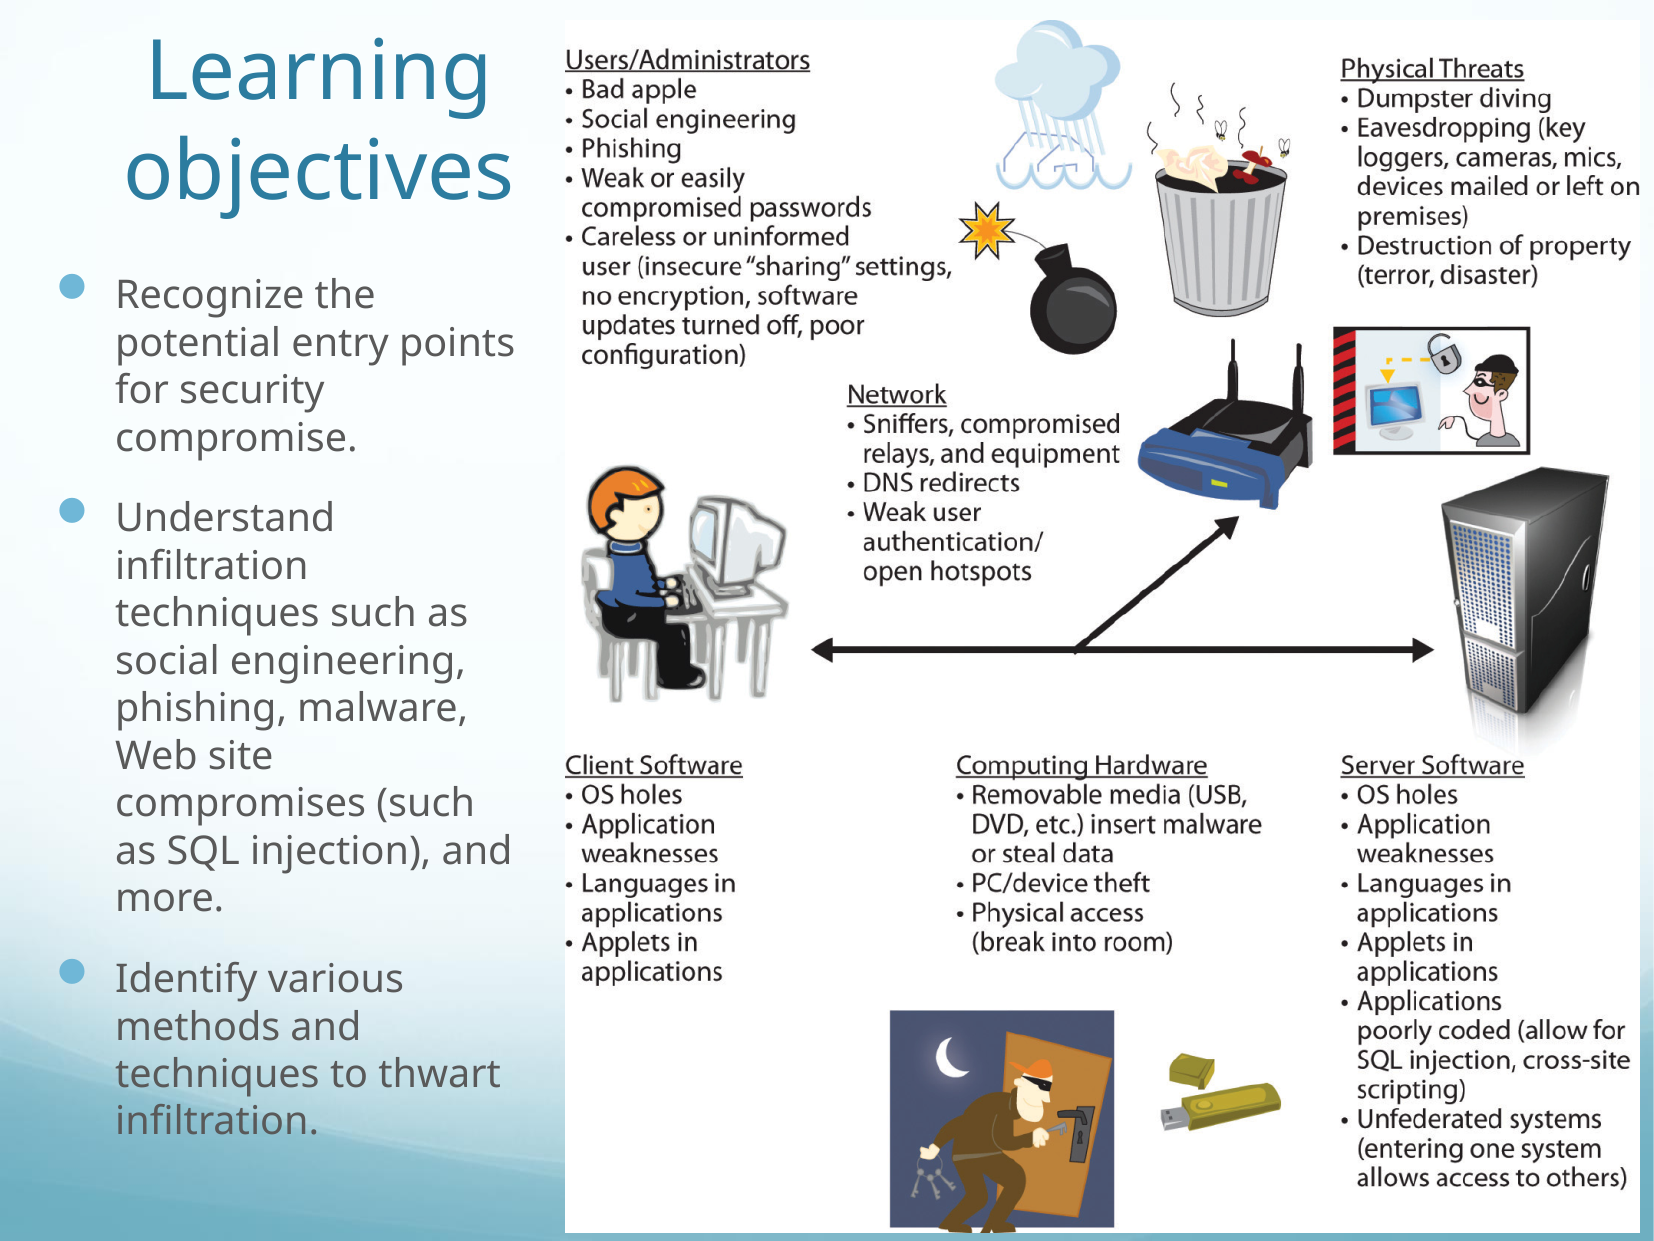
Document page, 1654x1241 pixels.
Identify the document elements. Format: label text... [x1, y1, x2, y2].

title Learning objectives [99, 0, 540, 225]
picture [0, 0, 1654, 1241]
list Recognize the potential entry points for security compromise. Understand infiltration techniques such as social engineering, phishing, malware, Web site compromises (such as SQL injection), and more. Identify various methods and techniques to thwart infiltration. [39, 260, 540, 1158]
